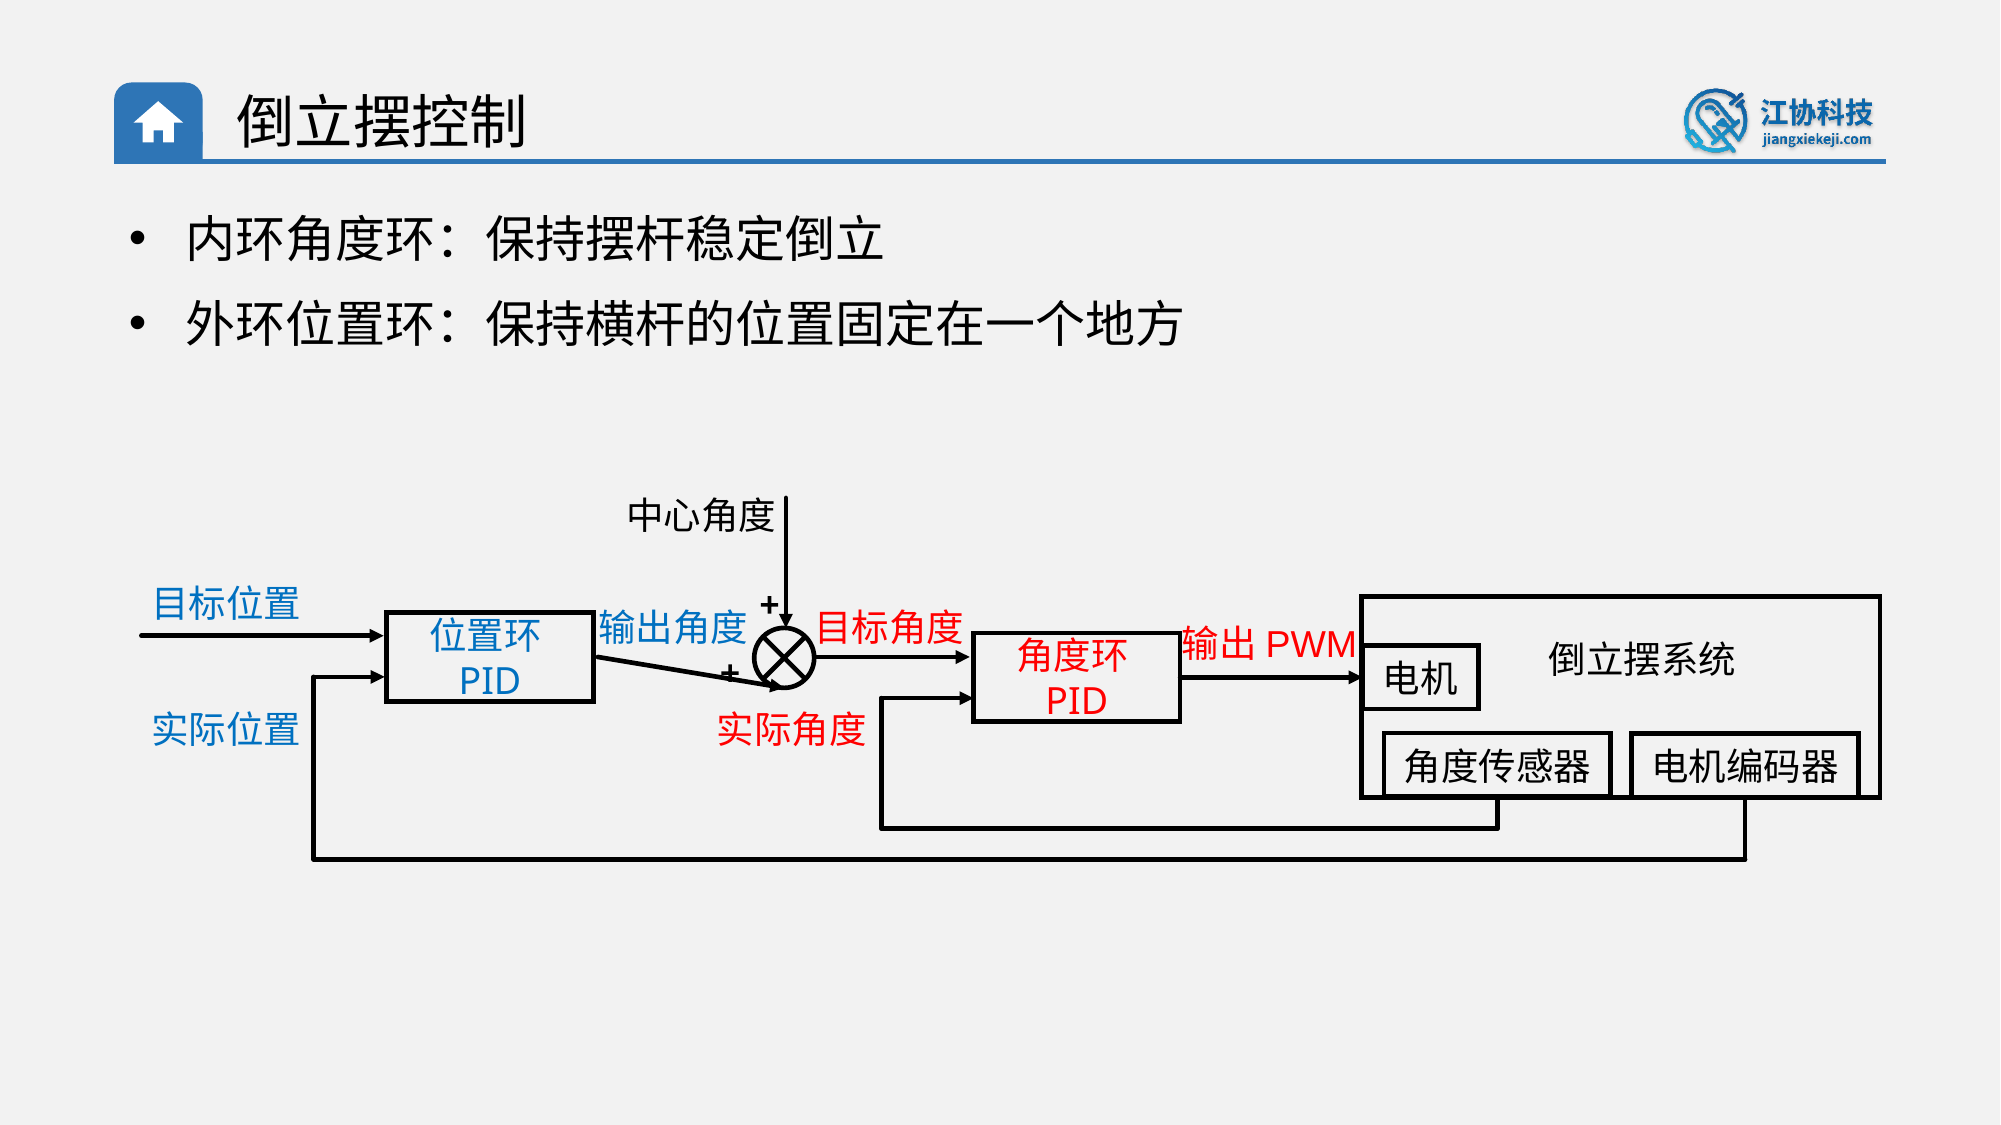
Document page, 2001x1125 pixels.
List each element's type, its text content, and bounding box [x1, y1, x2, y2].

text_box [119, 484, 1881, 860]
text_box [114, 76, 1886, 166]
text_box 内环角度环：保持摆杆稳定倒立 外环位置环：保持横杆的位置固定在一个地方 [114, 200, 1886, 360]
